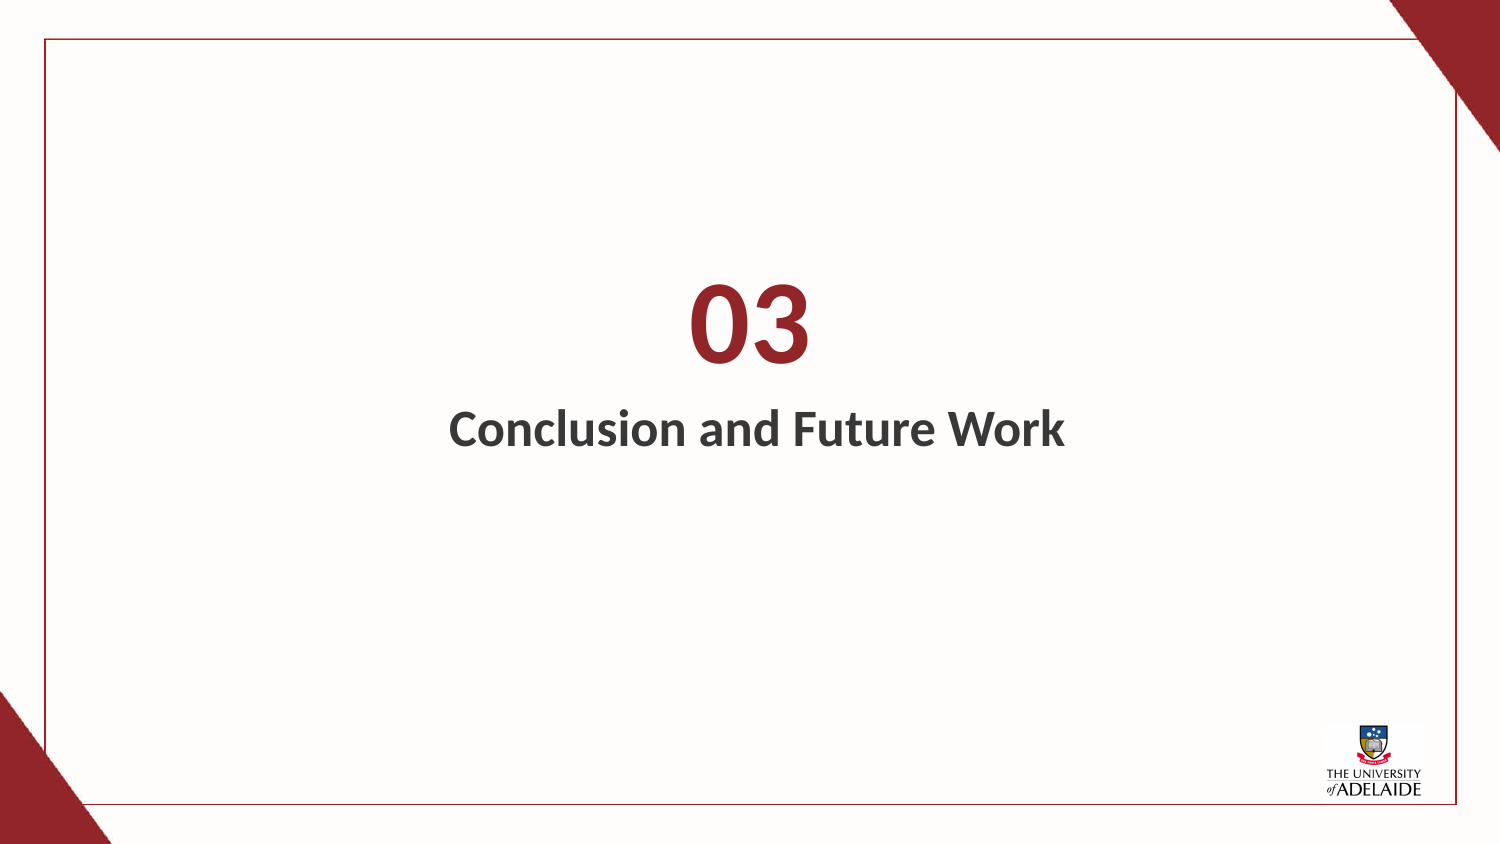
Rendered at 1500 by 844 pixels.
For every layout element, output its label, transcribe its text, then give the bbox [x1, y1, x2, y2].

text_box Conclusion and Future Work [339, 386, 1176, 533]
text_box 03 [631, 213, 870, 386]
picture [0, 0, 1500, 844]
